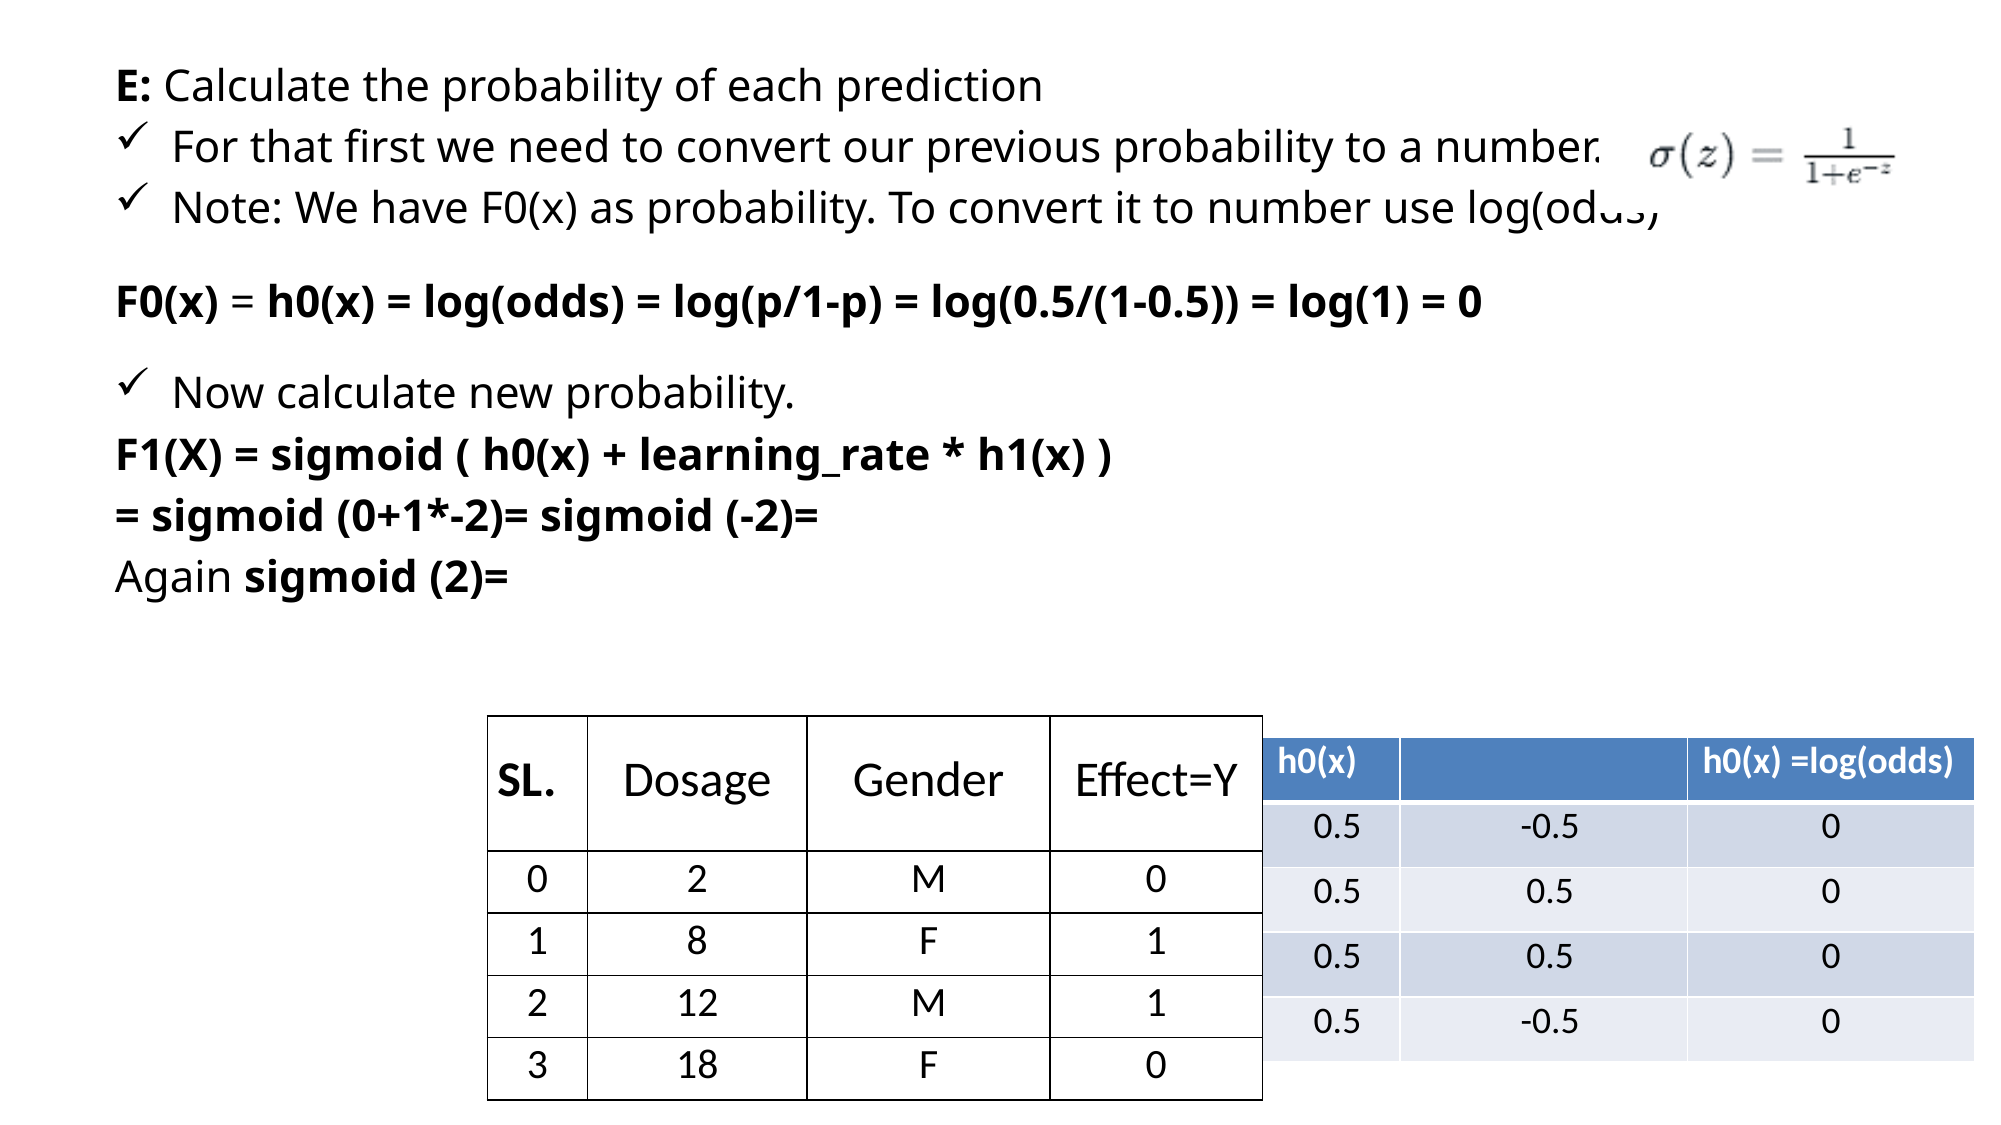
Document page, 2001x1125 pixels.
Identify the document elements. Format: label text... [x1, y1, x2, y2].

table_cell 0.5 [1263, 868, 1399, 931]
table_header Effect=Y [1051, 717, 1262, 850]
table_cell 12 [588, 976, 806, 1037]
table_cell 3 [488, 1038, 587, 1099]
table_cell 2 [588, 852, 806, 912]
table_header h0(x) [1263, 738, 1399, 800]
table_cell 1 [1051, 914, 1262, 975]
table_cell M [808, 976, 1049, 1037]
table_cell 1 [1051, 976, 1262, 1037]
table_cell 18 [588, 1038, 806, 1099]
table_header Dosage [588, 717, 806, 850]
table_cell 2 [488, 976, 587, 1037]
picture [1599, 74, 1970, 213]
table_cell 0.5 [1263, 998, 1399, 1061]
table_cell 0 [1688, 998, 1974, 1061]
table_cell 0.5 [1263, 805, 1399, 867]
table_header h0(x) =log(odds) [1688, 738, 1974, 800]
table_cell 8 [588, 914, 806, 975]
table_cell 0 [1688, 805, 1974, 867]
table_cell M [808, 852, 1049, 912]
table_header Gender [808, 717, 1049, 850]
table_cell 1 [488, 914, 587, 975]
table_cell 0 [1688, 933, 1974, 996]
table_header SL. [488, 717, 587, 850]
table_cell 0.5 [1263, 933, 1399, 996]
table_cell 0 [1688, 868, 1974, 931]
table_cell 0 [488, 852, 587, 912]
table_cell F [808, 1038, 1049, 1099]
table_cell 0 [1051, 852, 1262, 912]
table_cell F [808, 914, 1049, 975]
table_cell 0 [1051, 1038, 1262, 1099]
